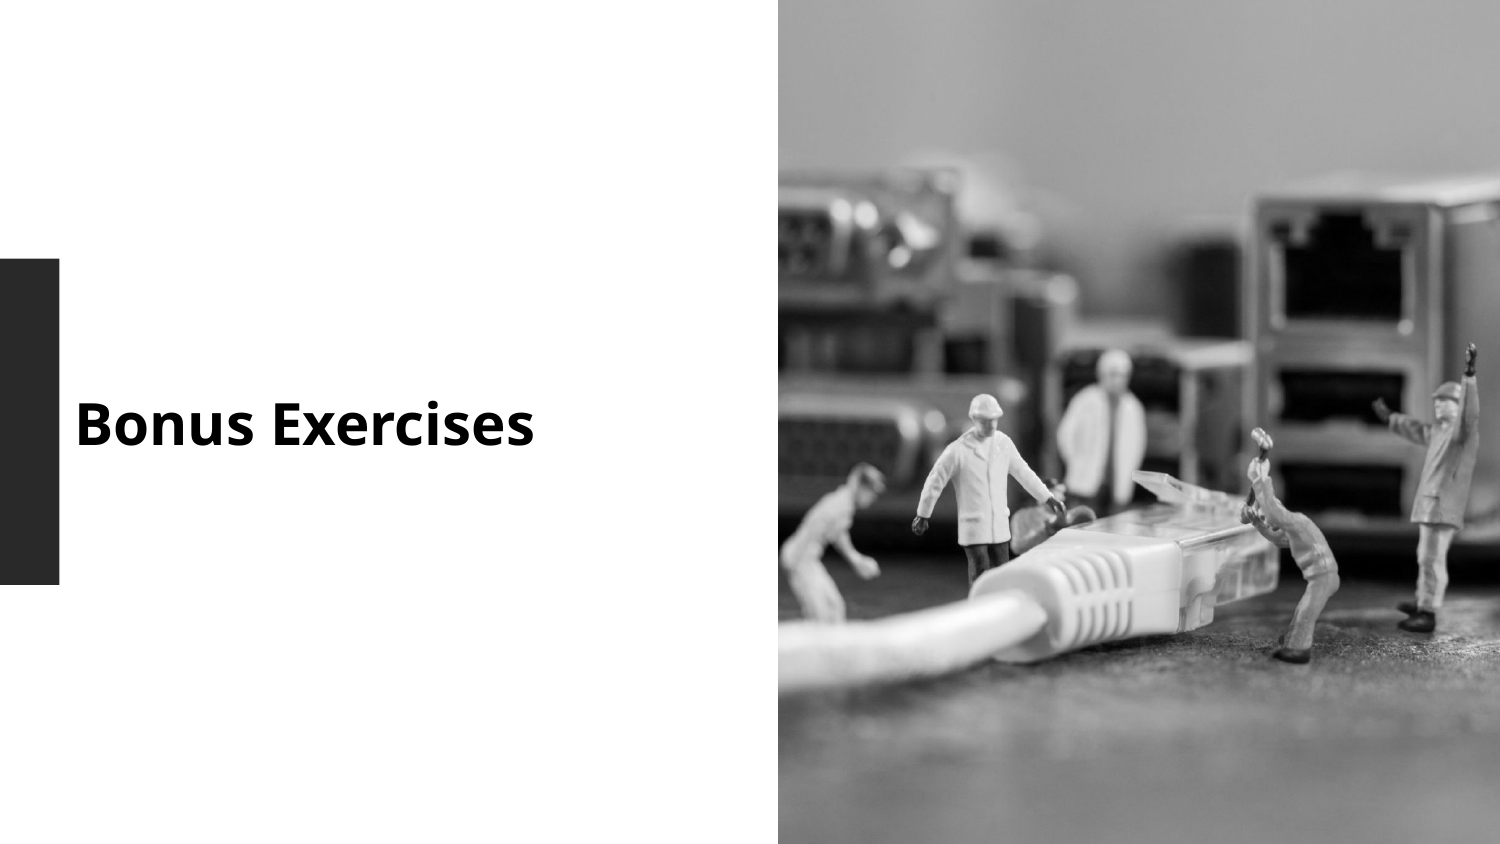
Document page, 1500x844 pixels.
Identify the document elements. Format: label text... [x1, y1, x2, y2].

picture [777, 0, 1500, 844]
text_box [0, 258, 60, 585]
title Bonus Exercises [60, 348, 772, 496]
